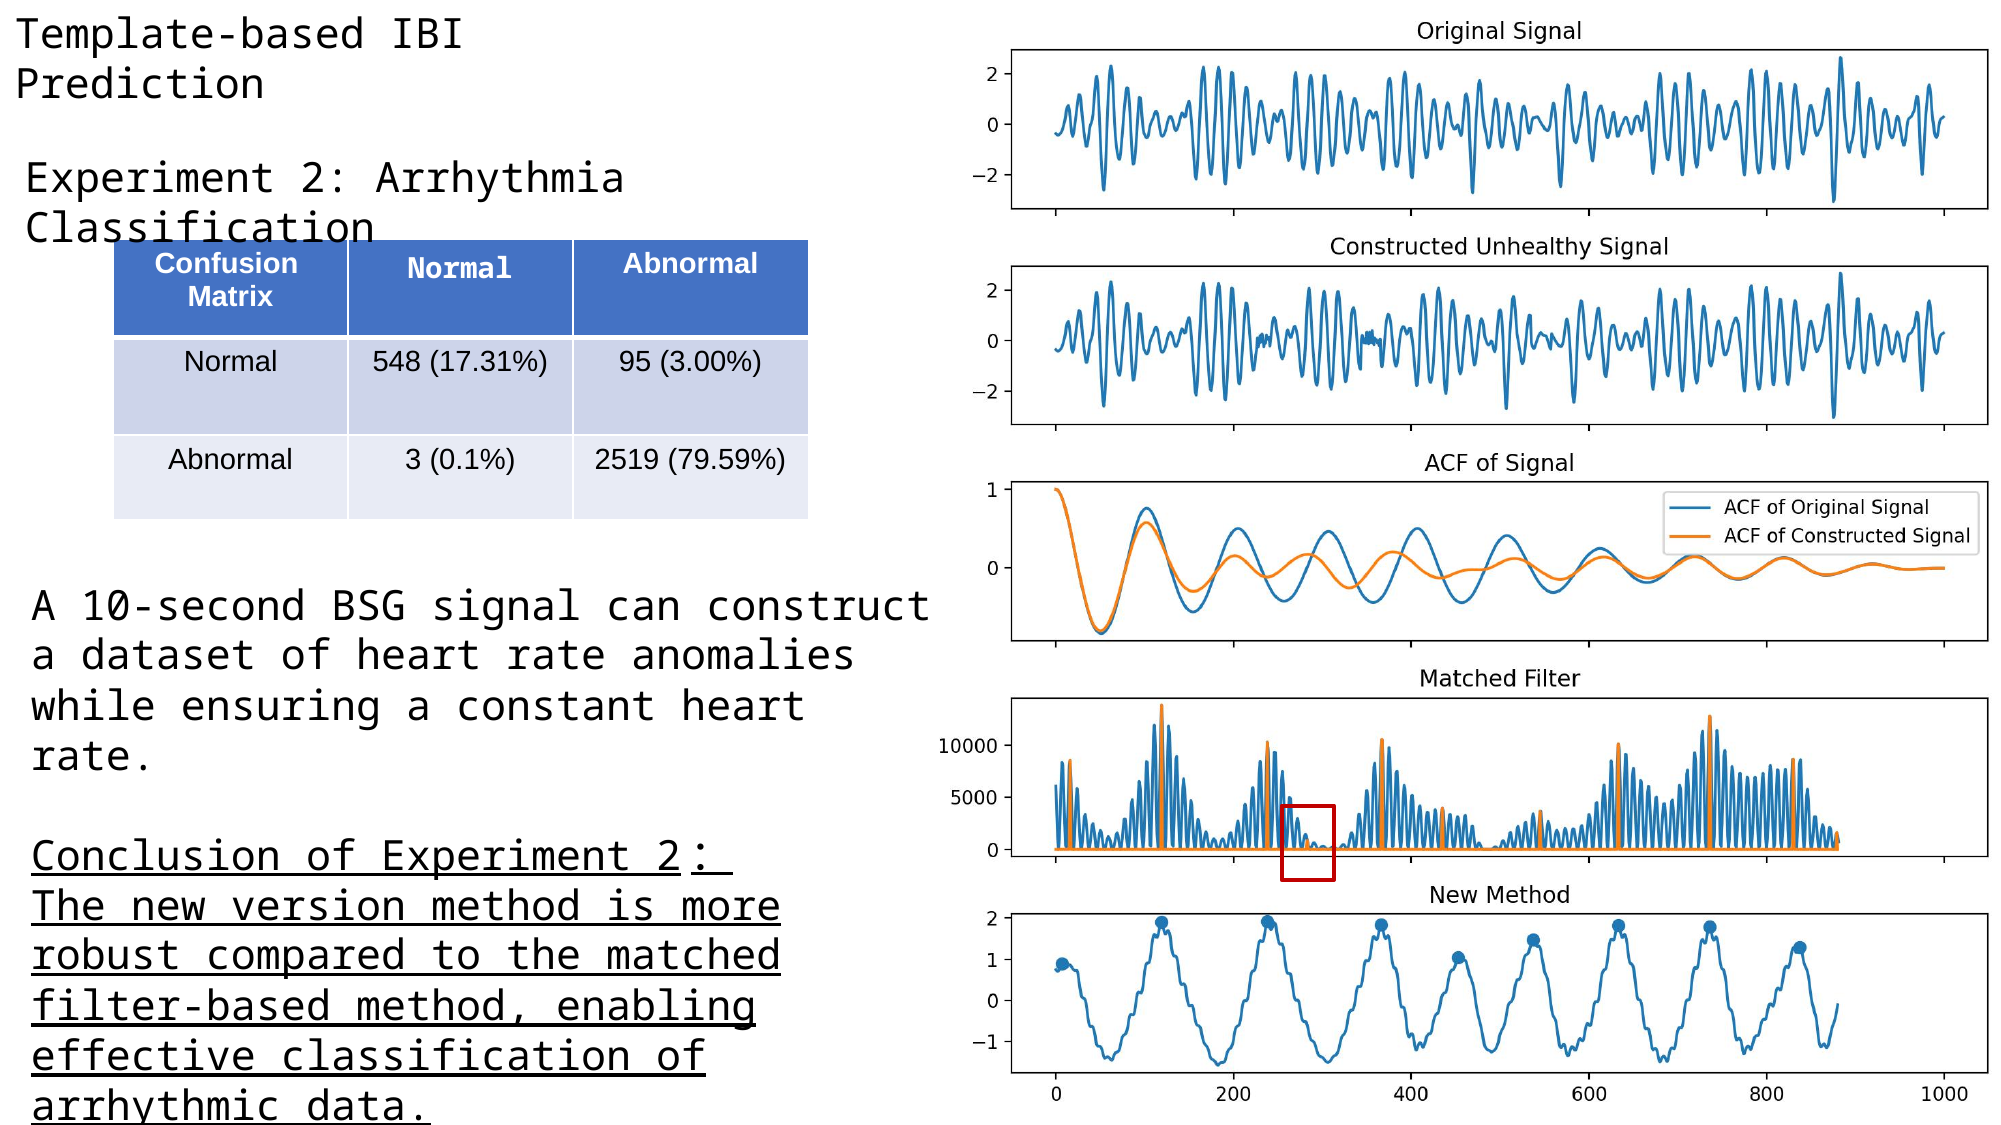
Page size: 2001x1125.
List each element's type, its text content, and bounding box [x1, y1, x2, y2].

table_cell 3 (0.1%) [349, 436, 572, 519]
table_cell 2519 (79.59%) [574, 436, 808, 519]
table_header Normal [349, 258, 572, 335]
text_box Experiment 2: Arrhythmia Classification [10, 143, 930, 258]
table_cell Normal [114, 340, 347, 434]
table_cell Abnormal [114, 436, 347, 519]
text_box A 10-second BSG signal can construct a dataset of heart rate anomalies while ensuring a constant heart rate. Conclusion of Experiment 2： The new version method is more robust compared to the matched filter-based method, enabling effective classification of arrhythmic data. [16, 570, 930, 1125]
table_cell 548 (17.31%) [349, 340, 572, 434]
table_header Abnormal [574, 258, 808, 335]
picture [936, 0, 2001, 1125]
text_box Template-based IBI Prediction [0, 0, 700, 115]
table_cell 95 (3.00%) [574, 340, 808, 434]
table_header Confusion Matrix [114, 258, 347, 335]
